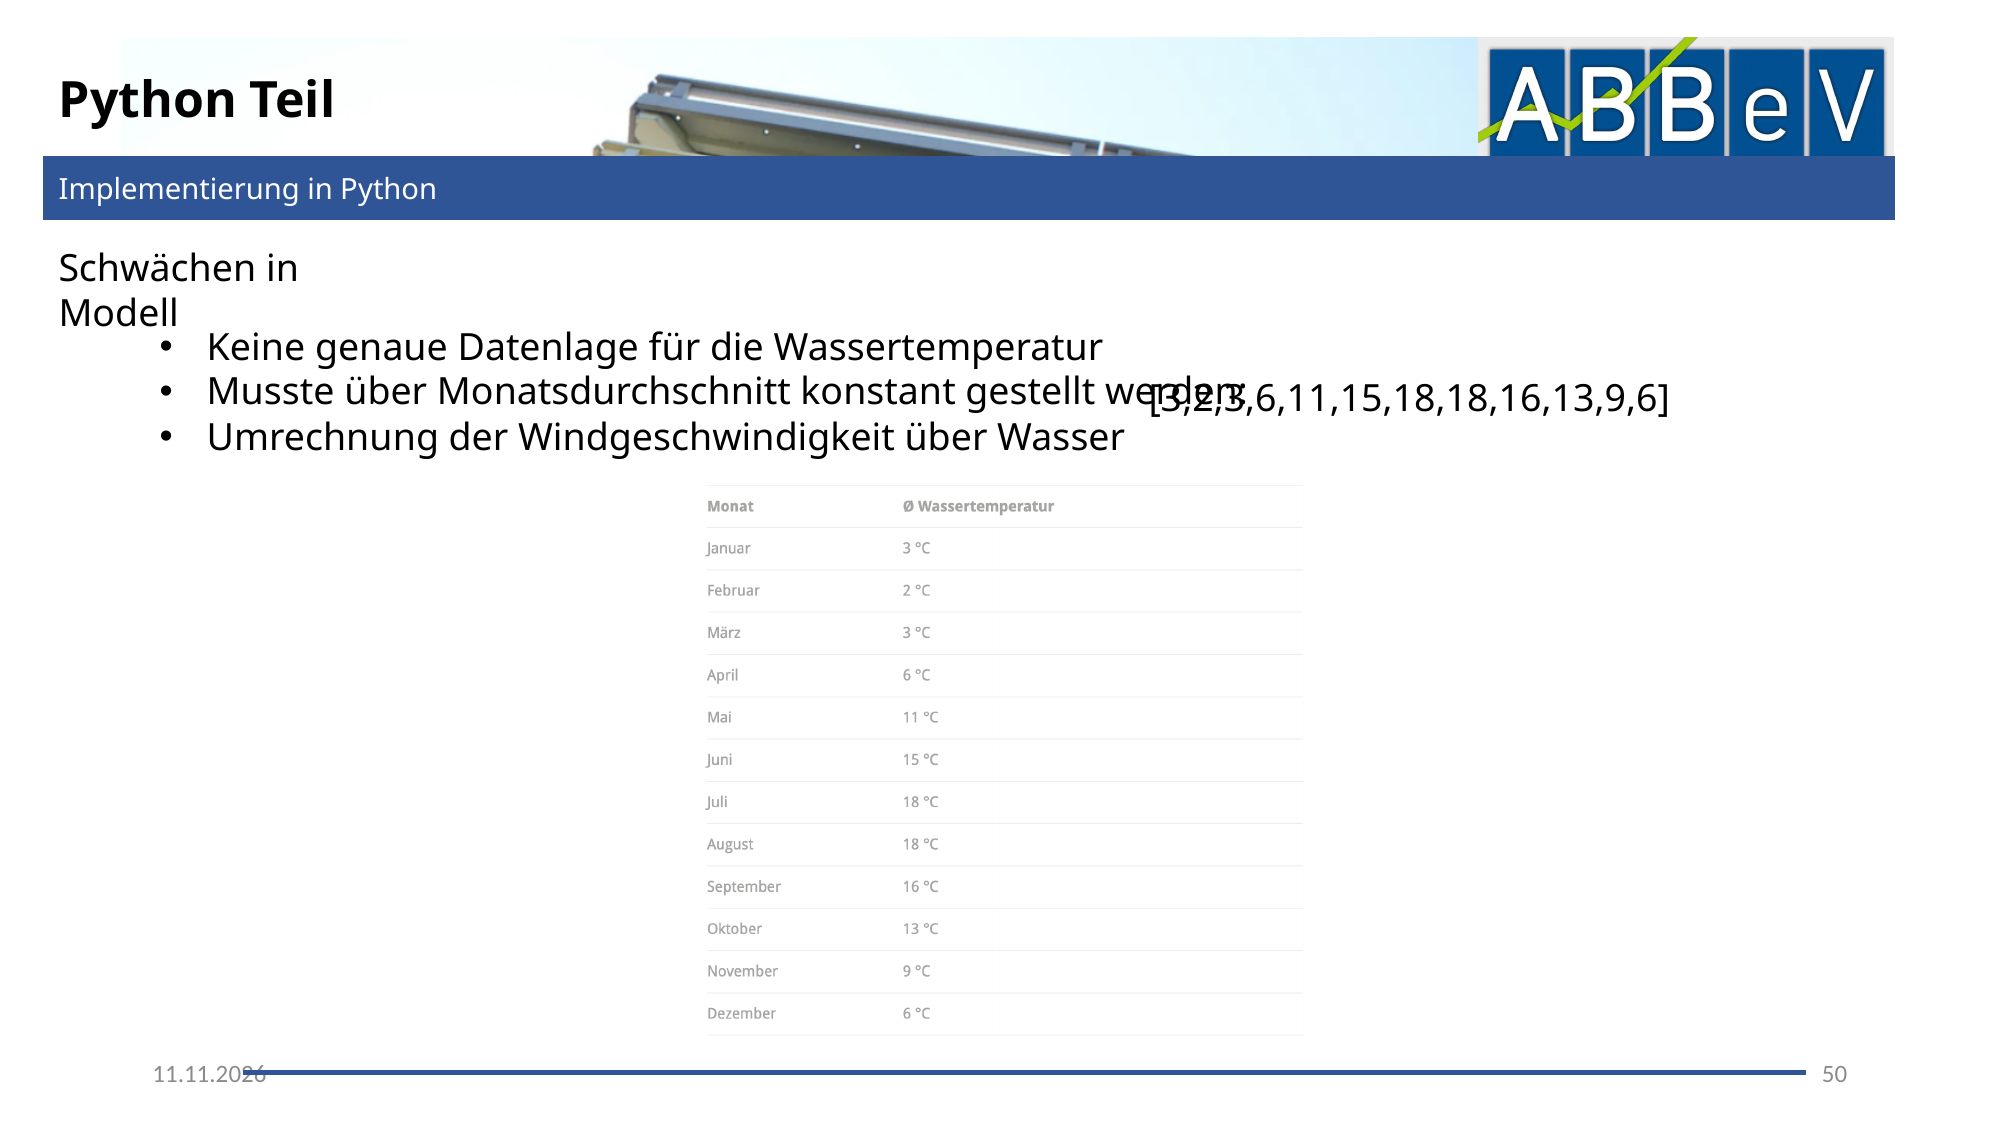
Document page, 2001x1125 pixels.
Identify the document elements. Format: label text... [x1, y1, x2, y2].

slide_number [137, 1042, 588, 1103]
slide_number 50 [1412, 1042, 1863, 1103]
text_box Implementierung in Python [43, 156, 1895, 220]
text_box Schwächen in Modell [43, 236, 428, 341]
text_box [3,2,3,6,11,15,18,18,16,13,9,6] [1133, 366, 1724, 427]
picture [121, 37, 1894, 171]
text_box Keine genaue Datenlage für die Wassertemperatur Musste über Monatsdurchschnitt konstant gestellt werden: Umrechnung der Windgeschwindigkeit über Wasser [144, 315, 1894, 465]
picture [696, 478, 1304, 1042]
title Python Teil [43, 45, 121, 156]
